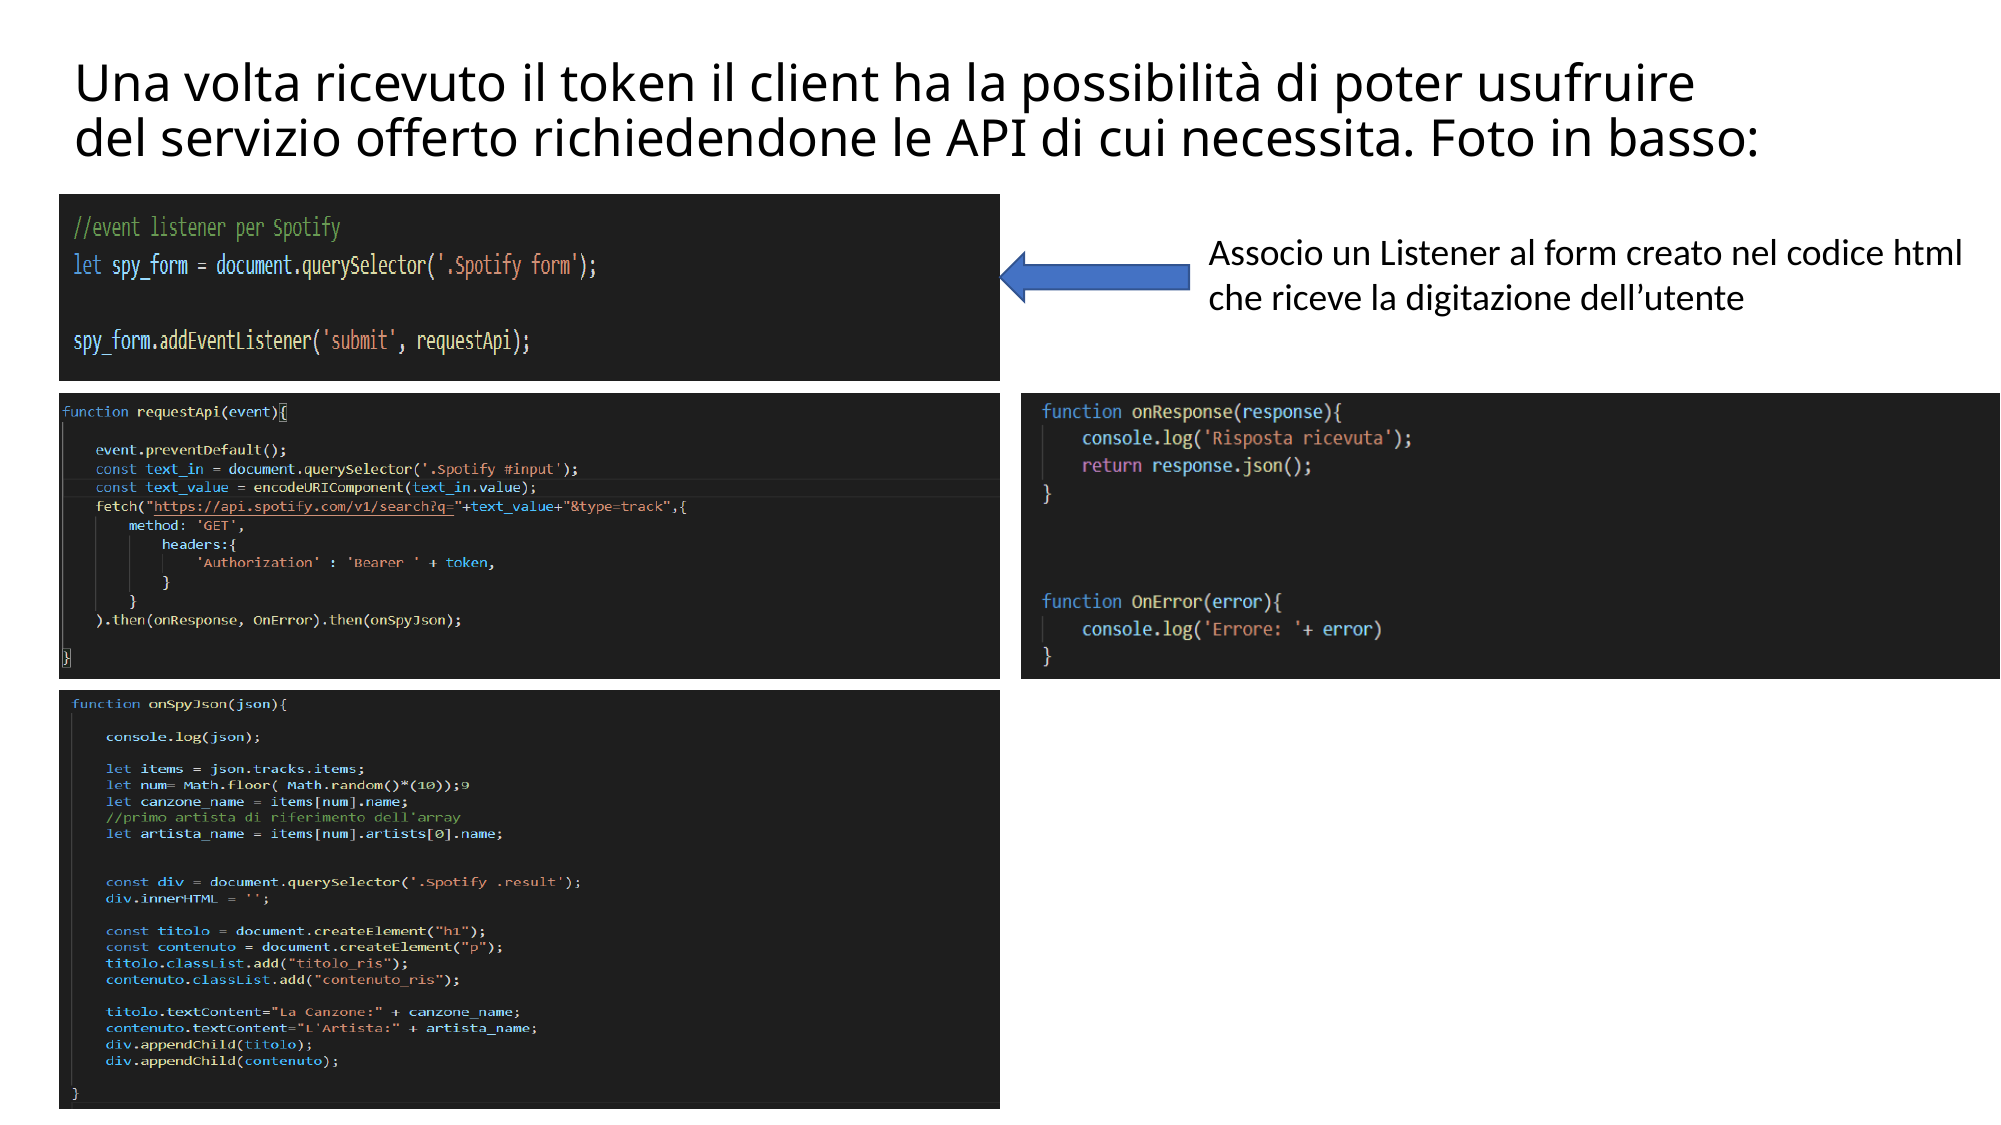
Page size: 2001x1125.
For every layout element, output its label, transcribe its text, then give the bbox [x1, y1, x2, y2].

text_box [1000, 250, 1191, 304]
picture [1021, 393, 2000, 679]
picture [59, 393, 1000, 679]
picture [59, 690, 1000, 1109]
picture [59, 194, 1000, 381]
text_box Associo un Listener al form creato nel codice html che riceve la digitazione dell’utente [1193, 220, 1988, 325]
title Una volta ricevuto il token il client ha la possibilità di poter usufruire del servizio offerto richiedendone le API di cui necessita. Foto in basso: [59, 41, 1785, 184]
